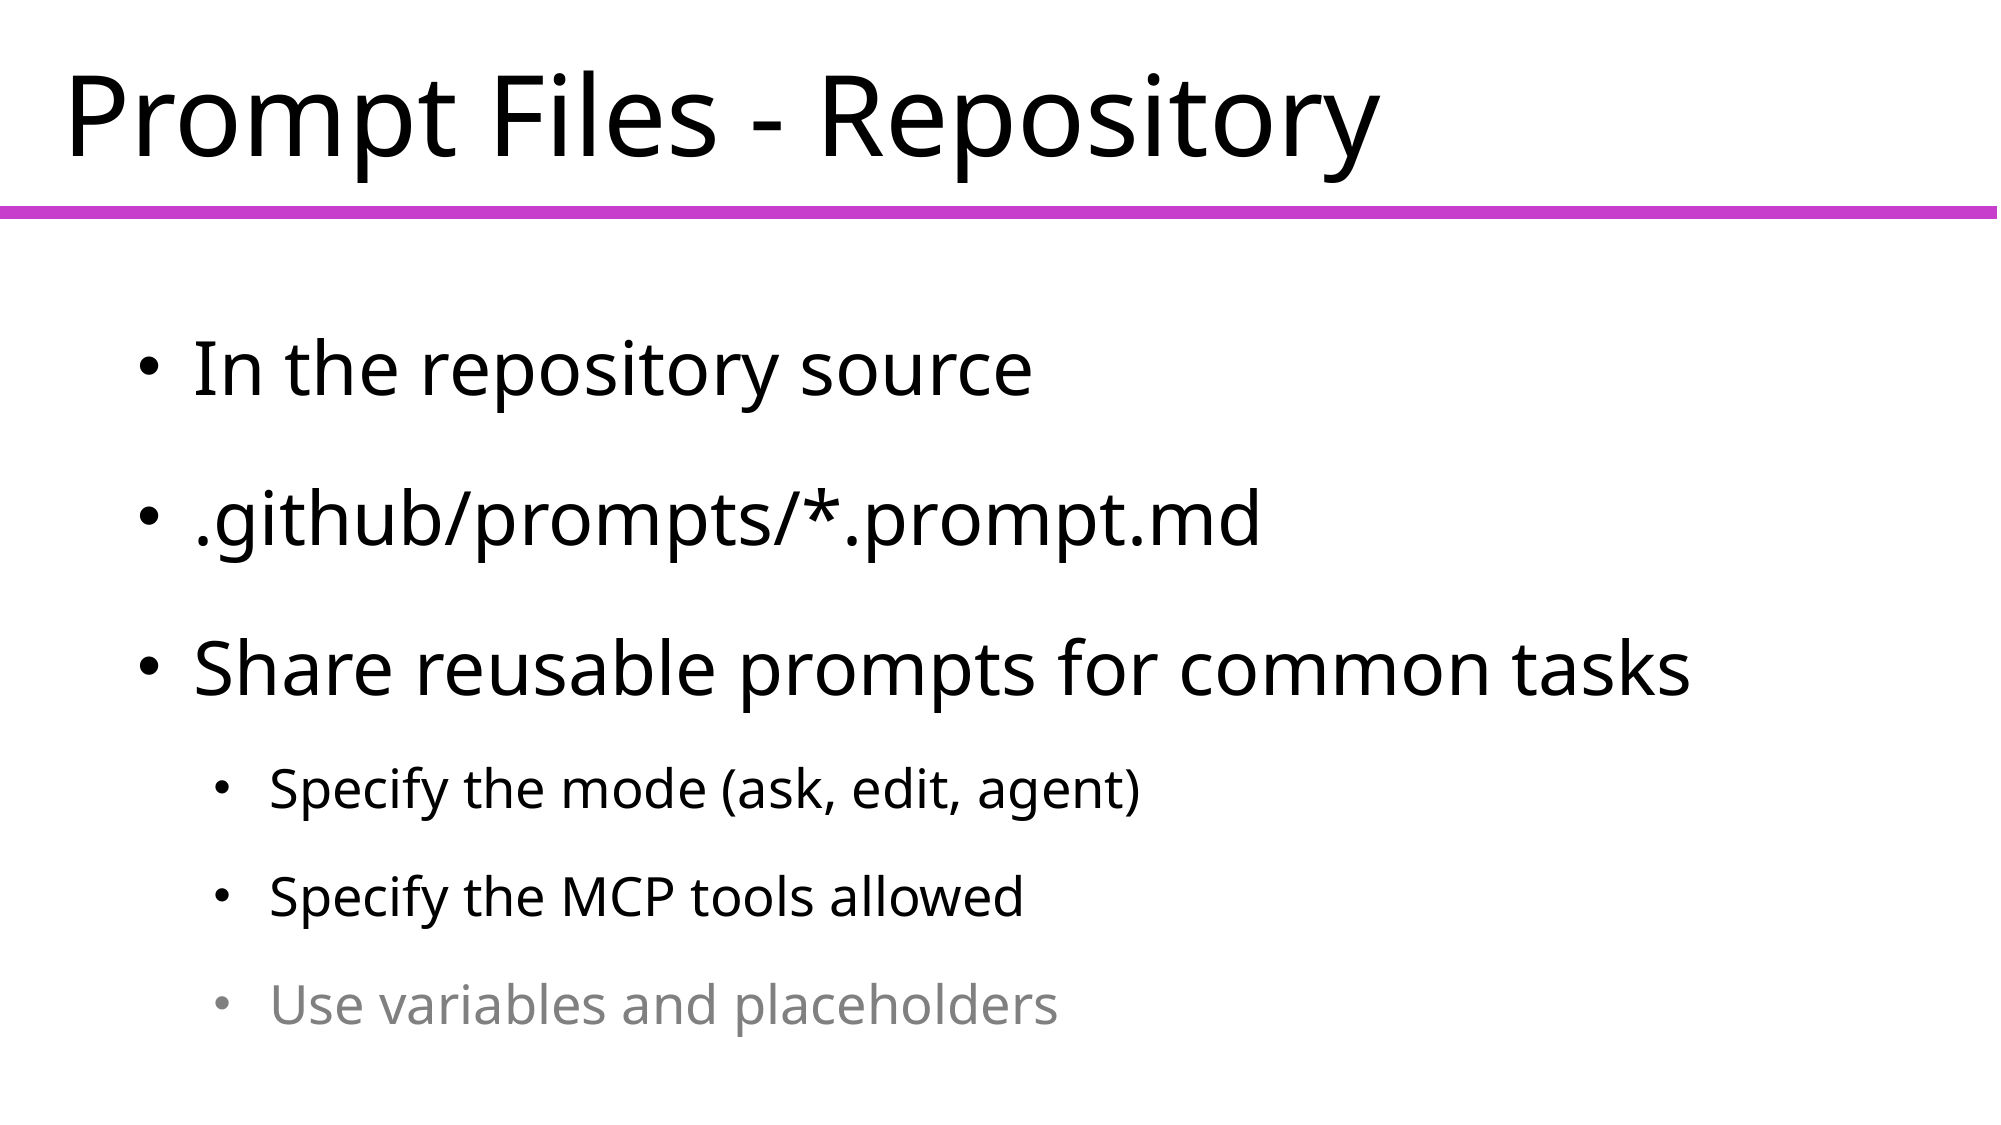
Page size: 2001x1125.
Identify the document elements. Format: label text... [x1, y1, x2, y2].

text_box In the repository source .github/prompts/*.prompt.md Share reusable prompts for common tasks Specify the mode (ask, edit, agent) Specify the MCP tools allowed Use variables and placeholders [137, 275, 1863, 1036]
text_box Prompt Files - Repository [62, 44, 1870, 180]
